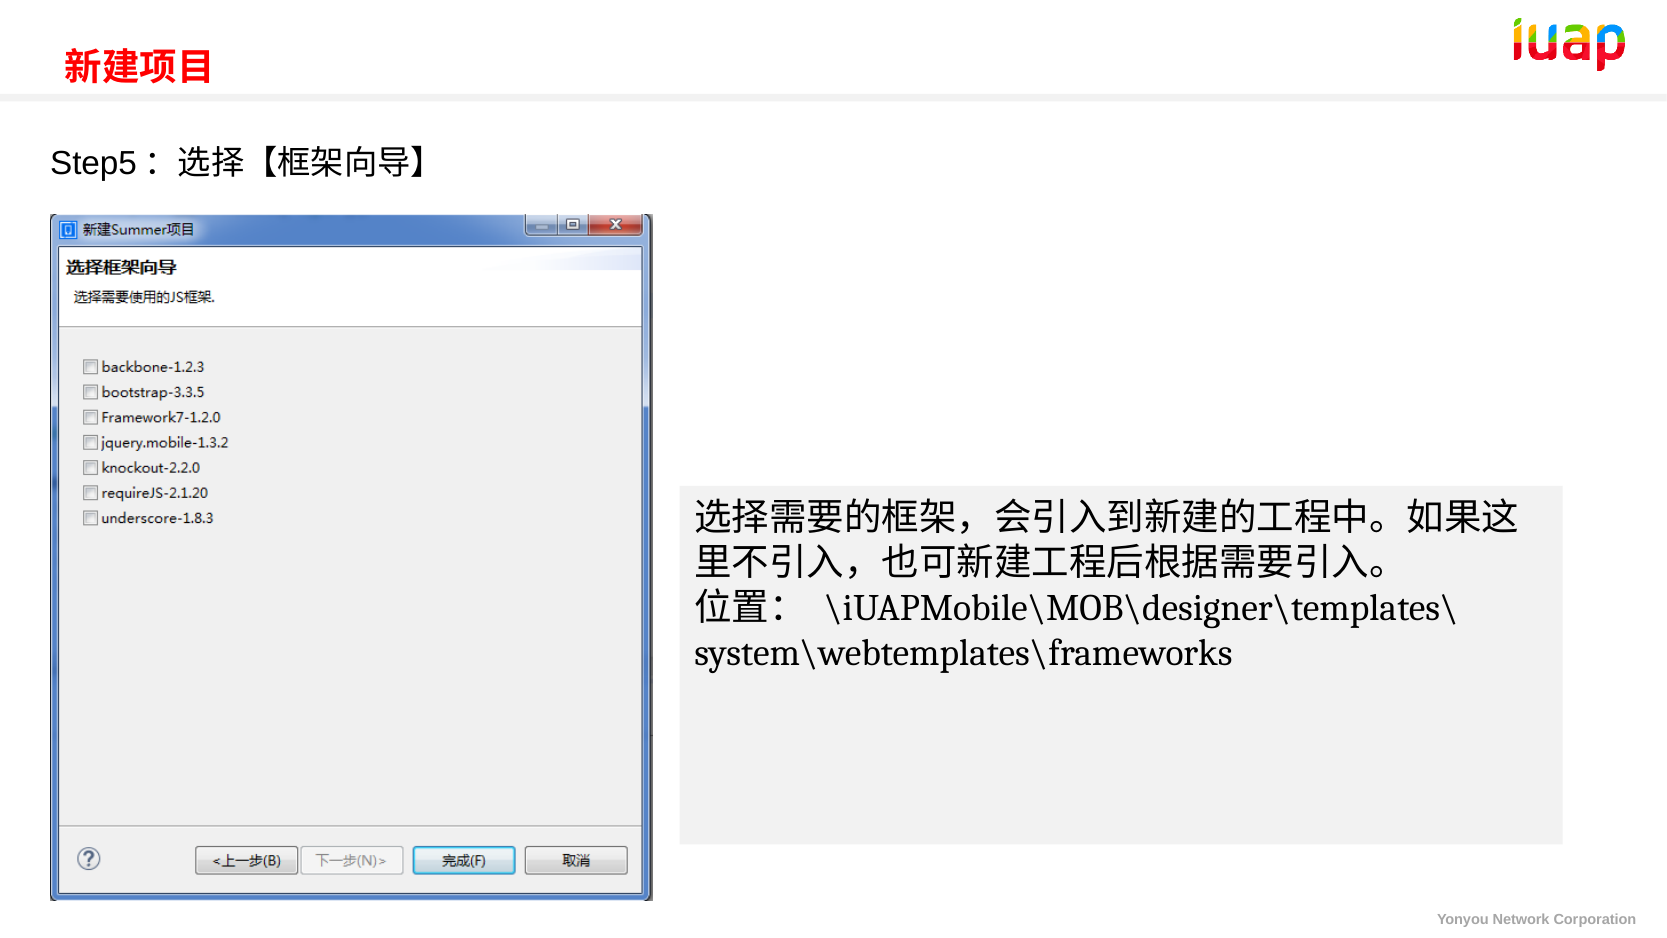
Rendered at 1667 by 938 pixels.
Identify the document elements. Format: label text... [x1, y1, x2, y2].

picture [49, 214, 653, 901]
text_box 选择需要的框架，会引入到新建的工程中。如果这里不引入，也可新建工程后根据需要引入。 位置： \iUAPMobile\MOB\designer\templates\system\webtemplates\frameworks [678, 484, 1565, 846]
text_box 新建项目 [49, 35, 1263, 89]
text_box Step5：选择【框架向导】 [35, 134, 809, 189]
picture [1470, 0, 1667, 88]
